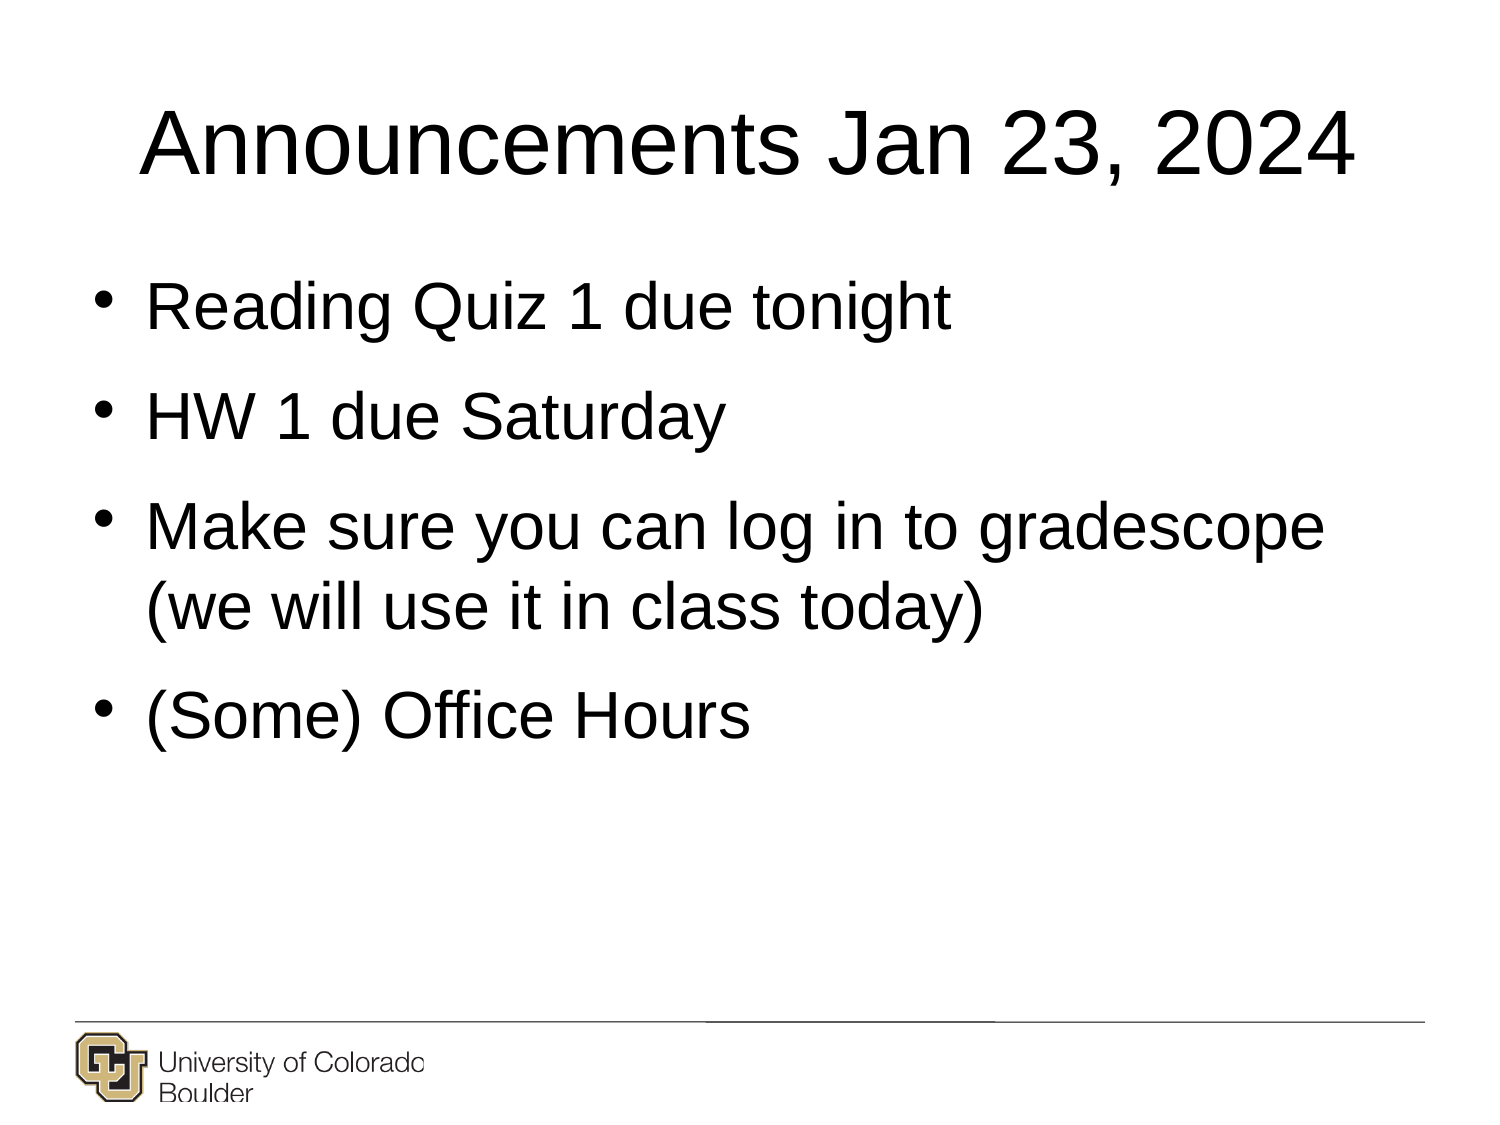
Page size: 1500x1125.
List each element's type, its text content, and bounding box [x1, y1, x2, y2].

title Announcements Jan 23, 2024 [75, 44, 1424, 232]
list Reading Quiz 1 due tonight HW 1 due Saturday Make sure you can log in to gradescope (we will use it in class today) (Some) Office Hours [75, 263, 1424, 915]
